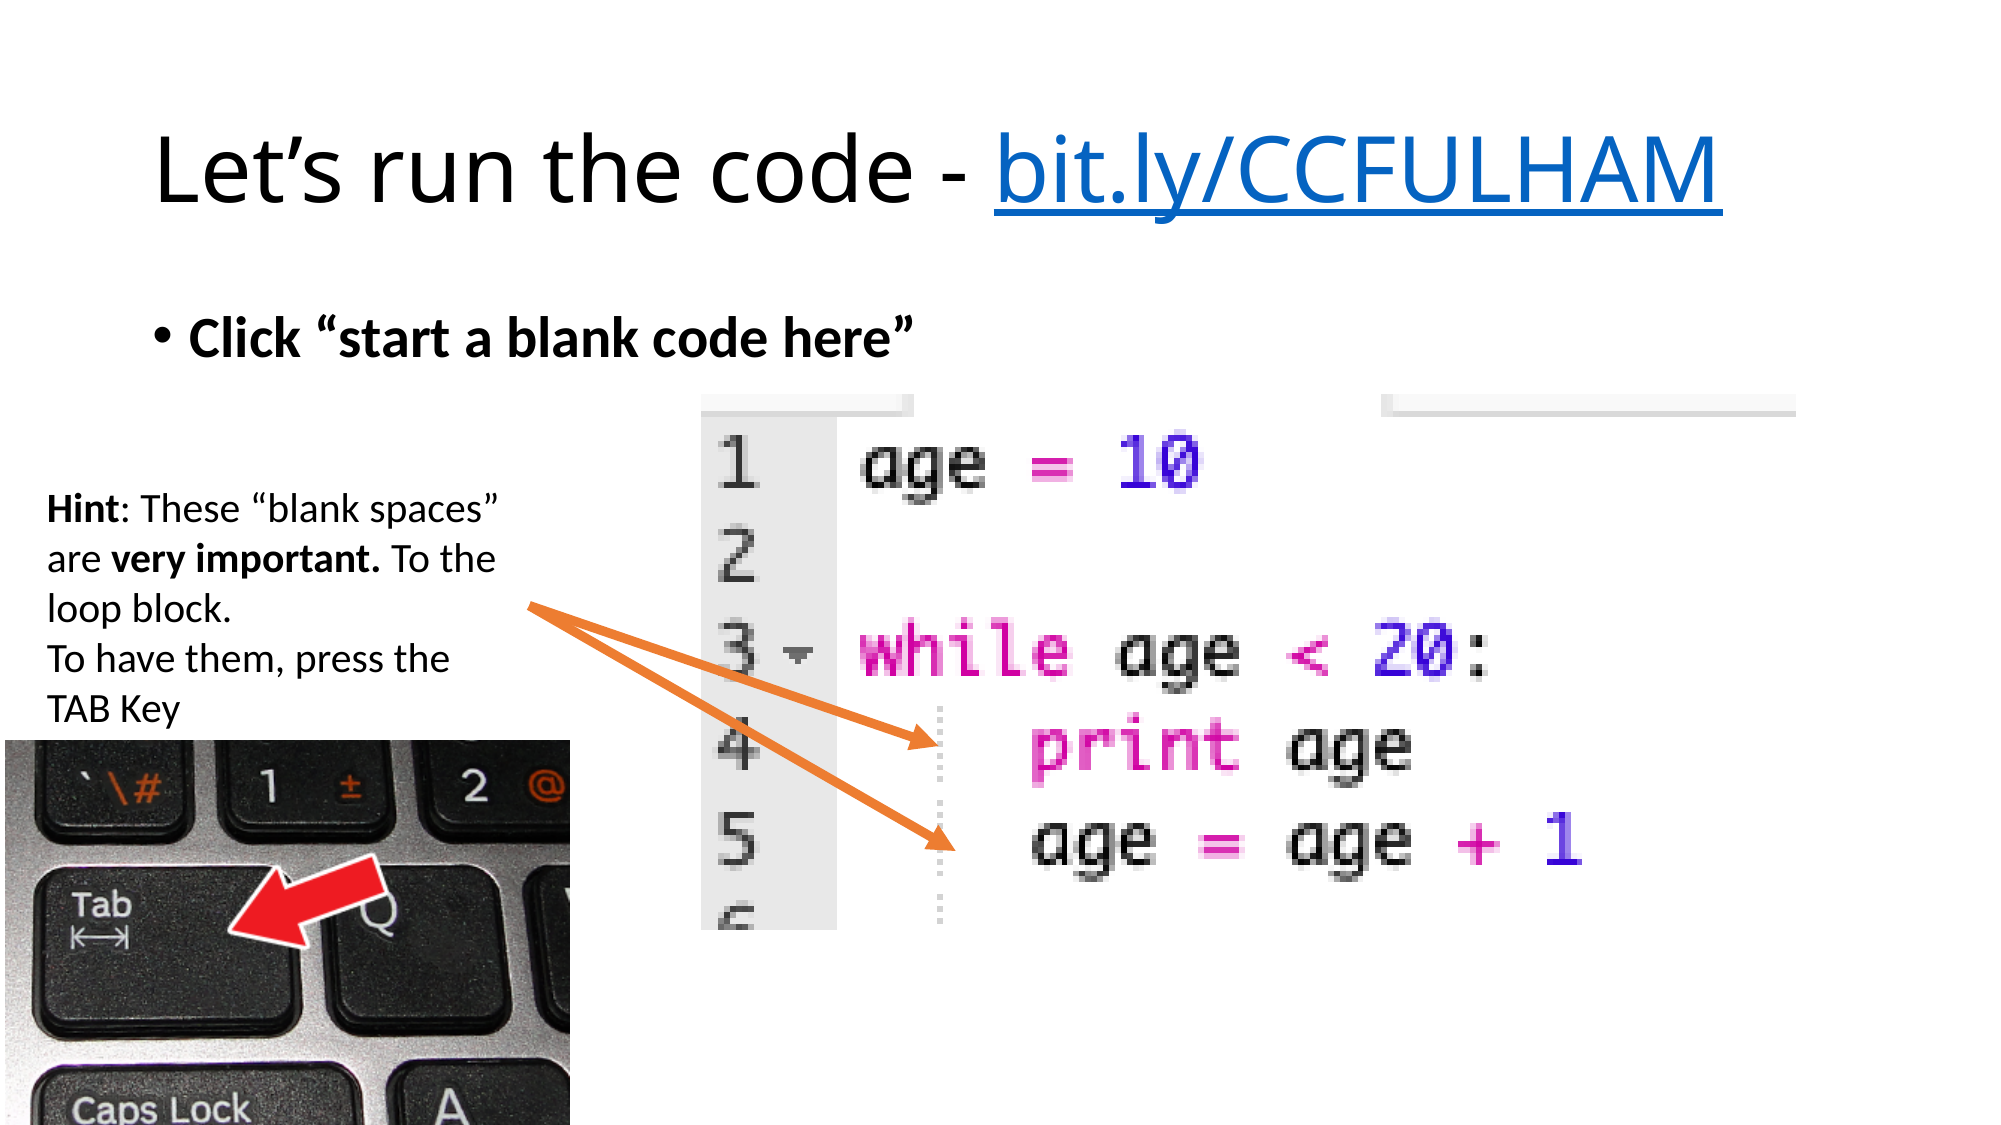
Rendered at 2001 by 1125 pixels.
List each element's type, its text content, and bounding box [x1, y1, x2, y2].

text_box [529, 606, 956, 851]
title Let’s run the code - bit.ly/CCFULHAM [137, 59, 1863, 278]
text_box Hint: These “blank spaces” are very important. To the loop block. To have them, press the TAB Key [32, 473, 530, 739]
picture [5, 740, 570, 1125]
picture [701, 394, 1796, 930]
list Click “start a blank code here” [137, 299, 1863, 1014]
